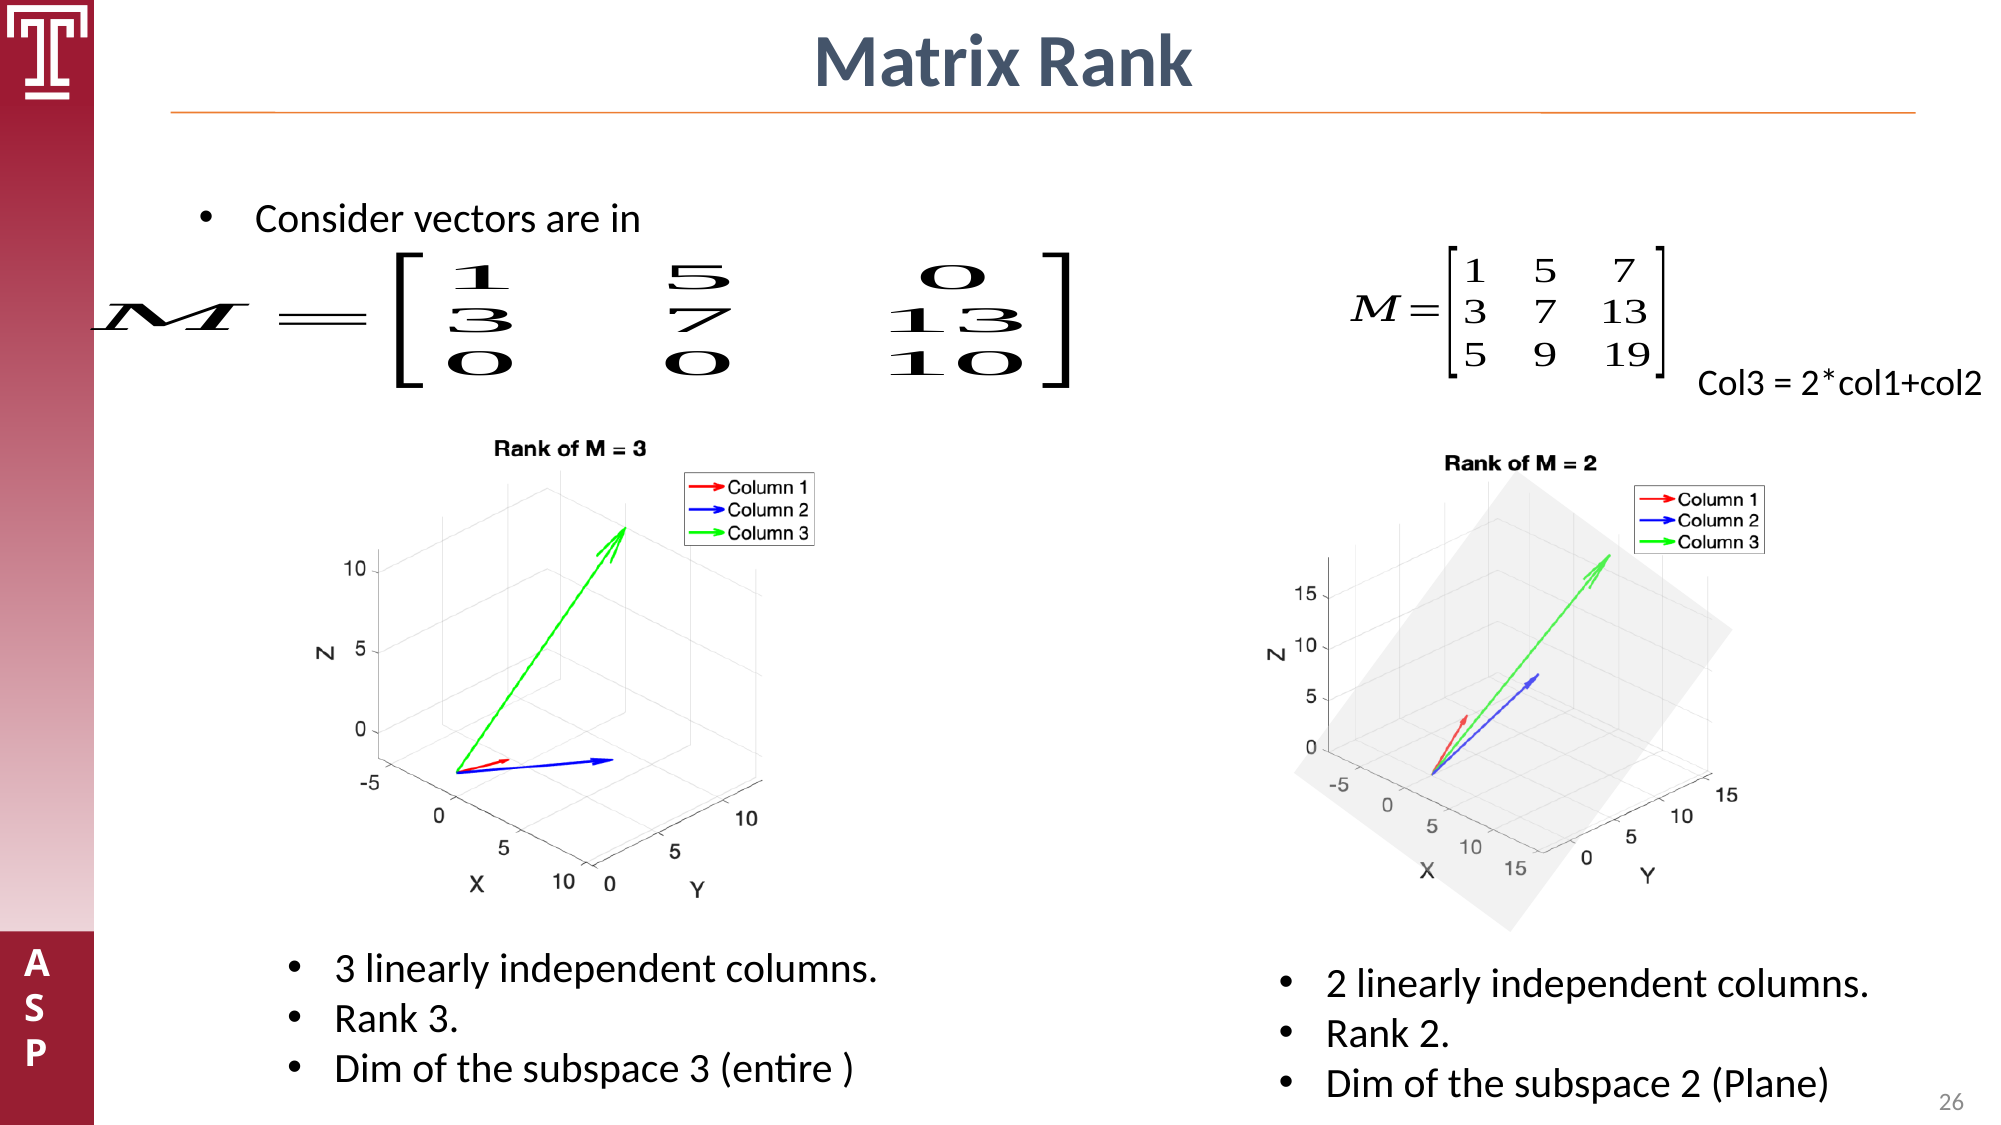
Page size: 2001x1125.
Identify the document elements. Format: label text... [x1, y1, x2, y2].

text_box Col3 = 2*col1+col2 [1683, 350, 1998, 411]
text_box 2 linearly independent columns. Rank 2. Dim of the subspace 2 (Plane) [1264, 948, 1886, 1114]
text_box Matrix Rank [378, 0, 1630, 113]
picture [231, 427, 884, 917]
picture [0, 0, 94, 106]
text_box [1182, 443, 1834, 901]
slide_number 26 [1629, 1074, 1980, 1125]
